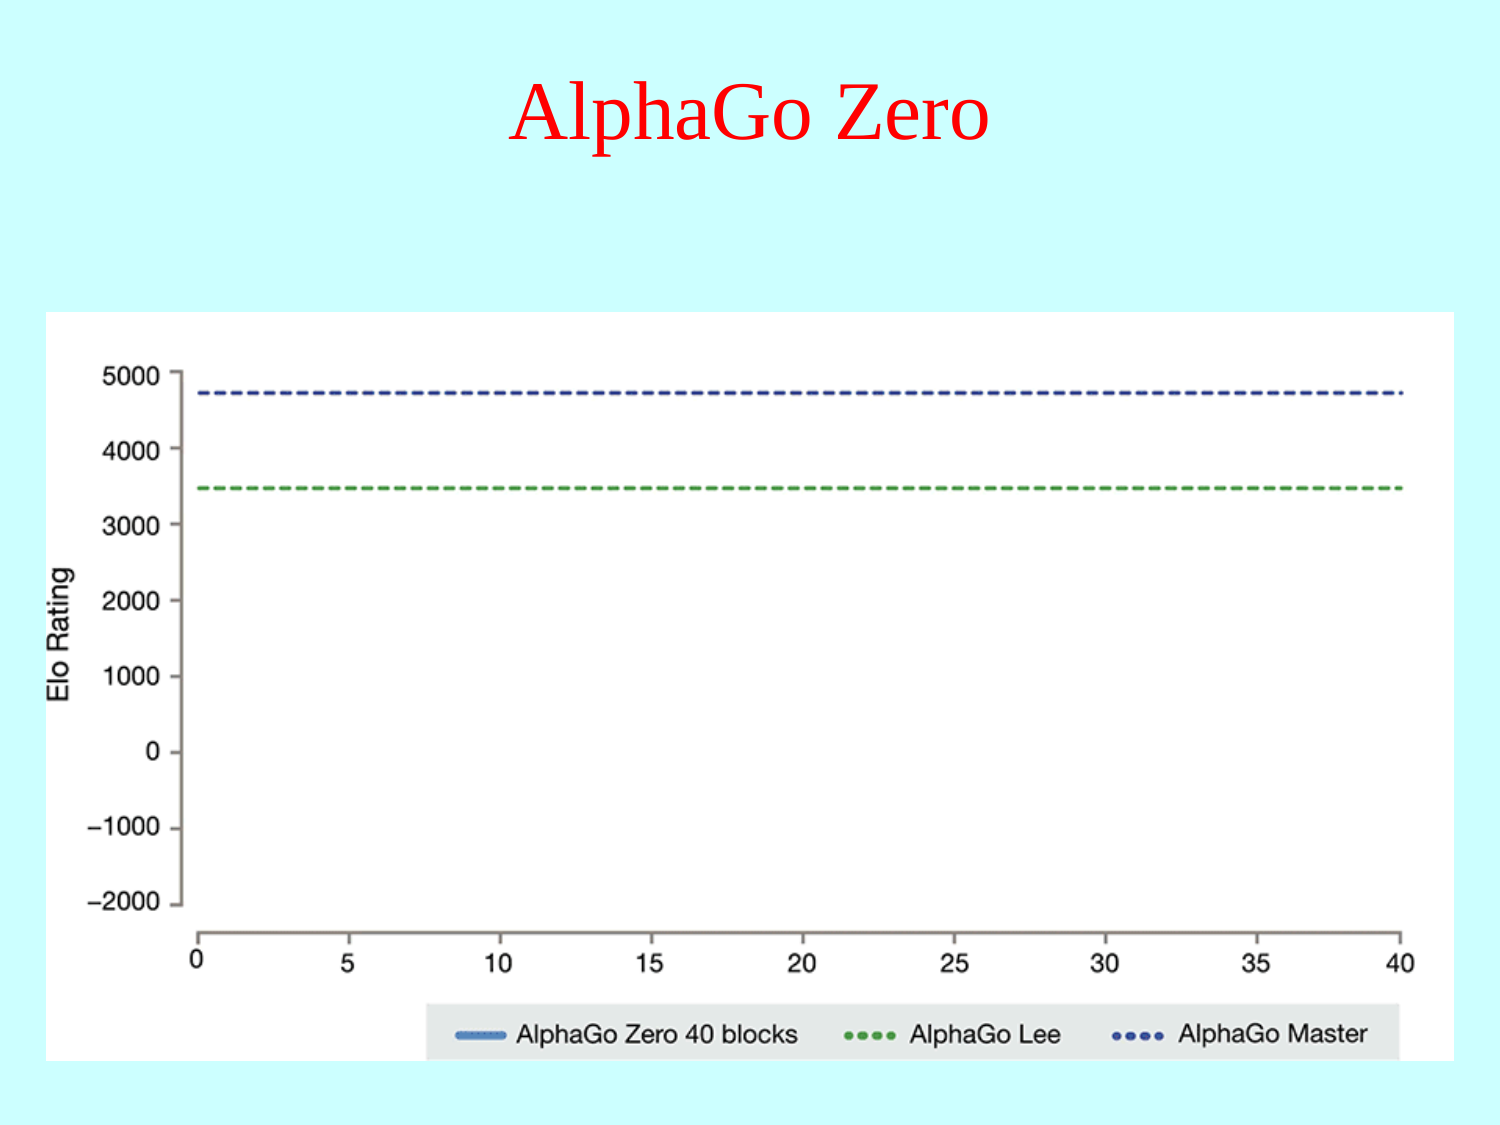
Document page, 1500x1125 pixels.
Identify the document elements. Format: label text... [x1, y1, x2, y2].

title AlphaGo Zero [0, 12, 1500, 201]
picture [46, 312, 1454, 1062]
